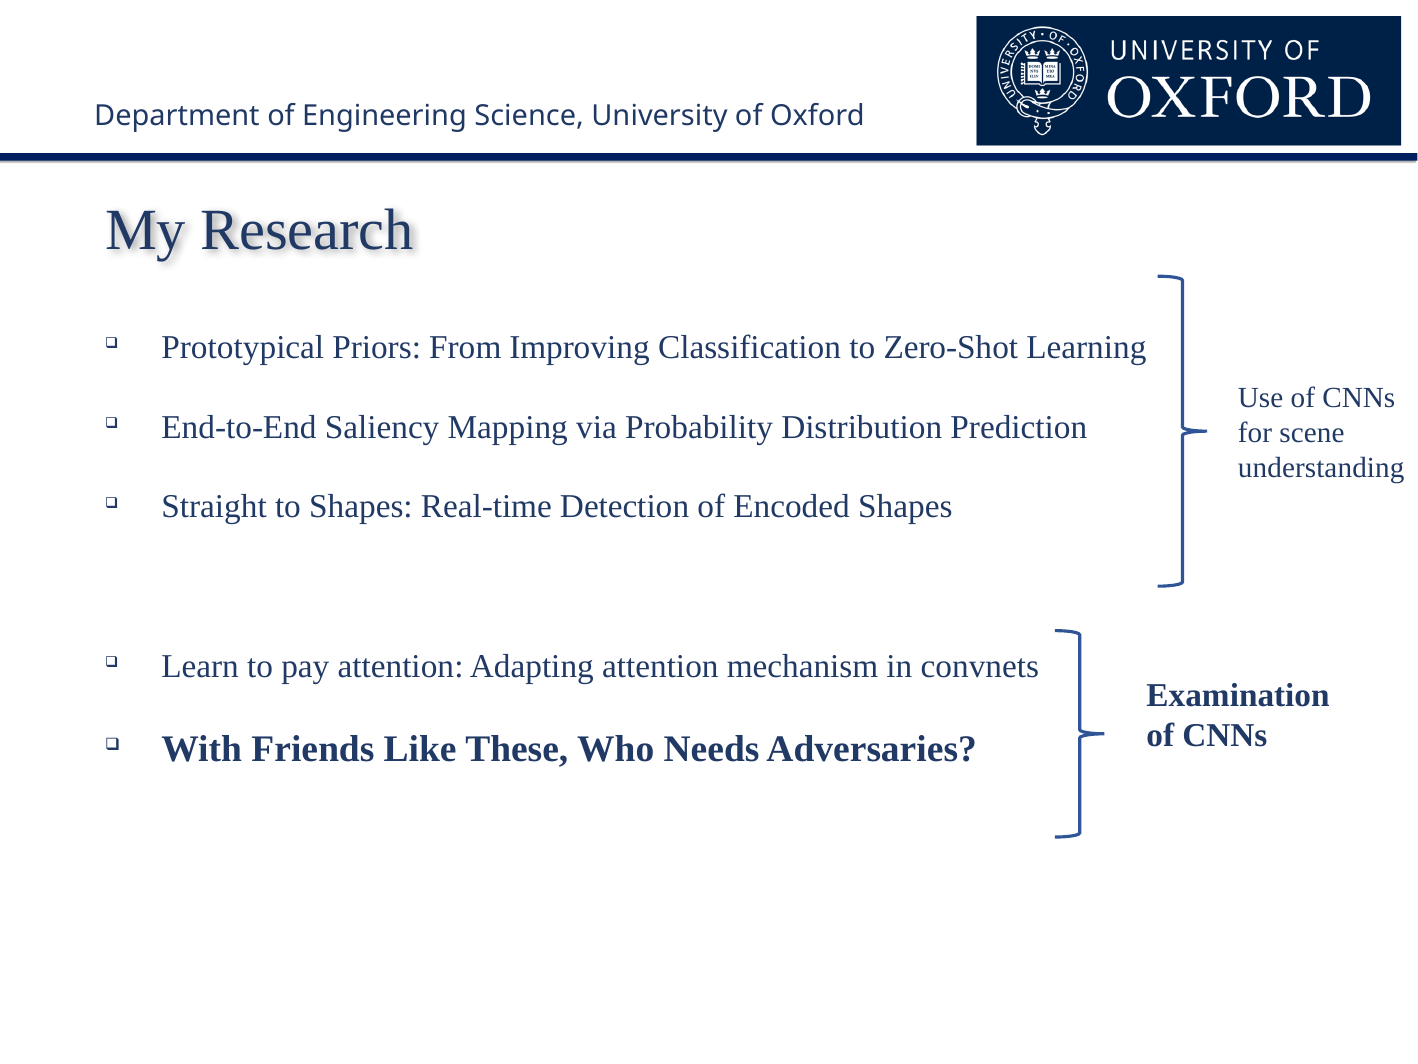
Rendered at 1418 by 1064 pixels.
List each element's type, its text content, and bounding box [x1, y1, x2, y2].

text_box Department of Engineering Science, University of Oxford [79, 55, 907, 139]
text_box My Research [90, 192, 1299, 277]
text_box Examination of CNNs [1131, 666, 1367, 761]
picture [975, 16, 1402, 146]
text_box [0, 153, 1418, 161]
text_box Use of CNNs for scene understanding [1223, 370, 1418, 491]
text_box [1054, 629, 1105, 839]
text_box [1157, 275, 1208, 588]
text_box Prototypical Priors: From Improving Classification to Zero-Shot Learning End-to-End Saliency Mapping via Probability Distribution Prediction Straight to Shapes: Real-time Detection of Encoded Shapes Learn to pay attention: Adapting attention mechanism in convnets With Friends Like These, Who Needs Adversaries? [90, 317, 1183, 944]
